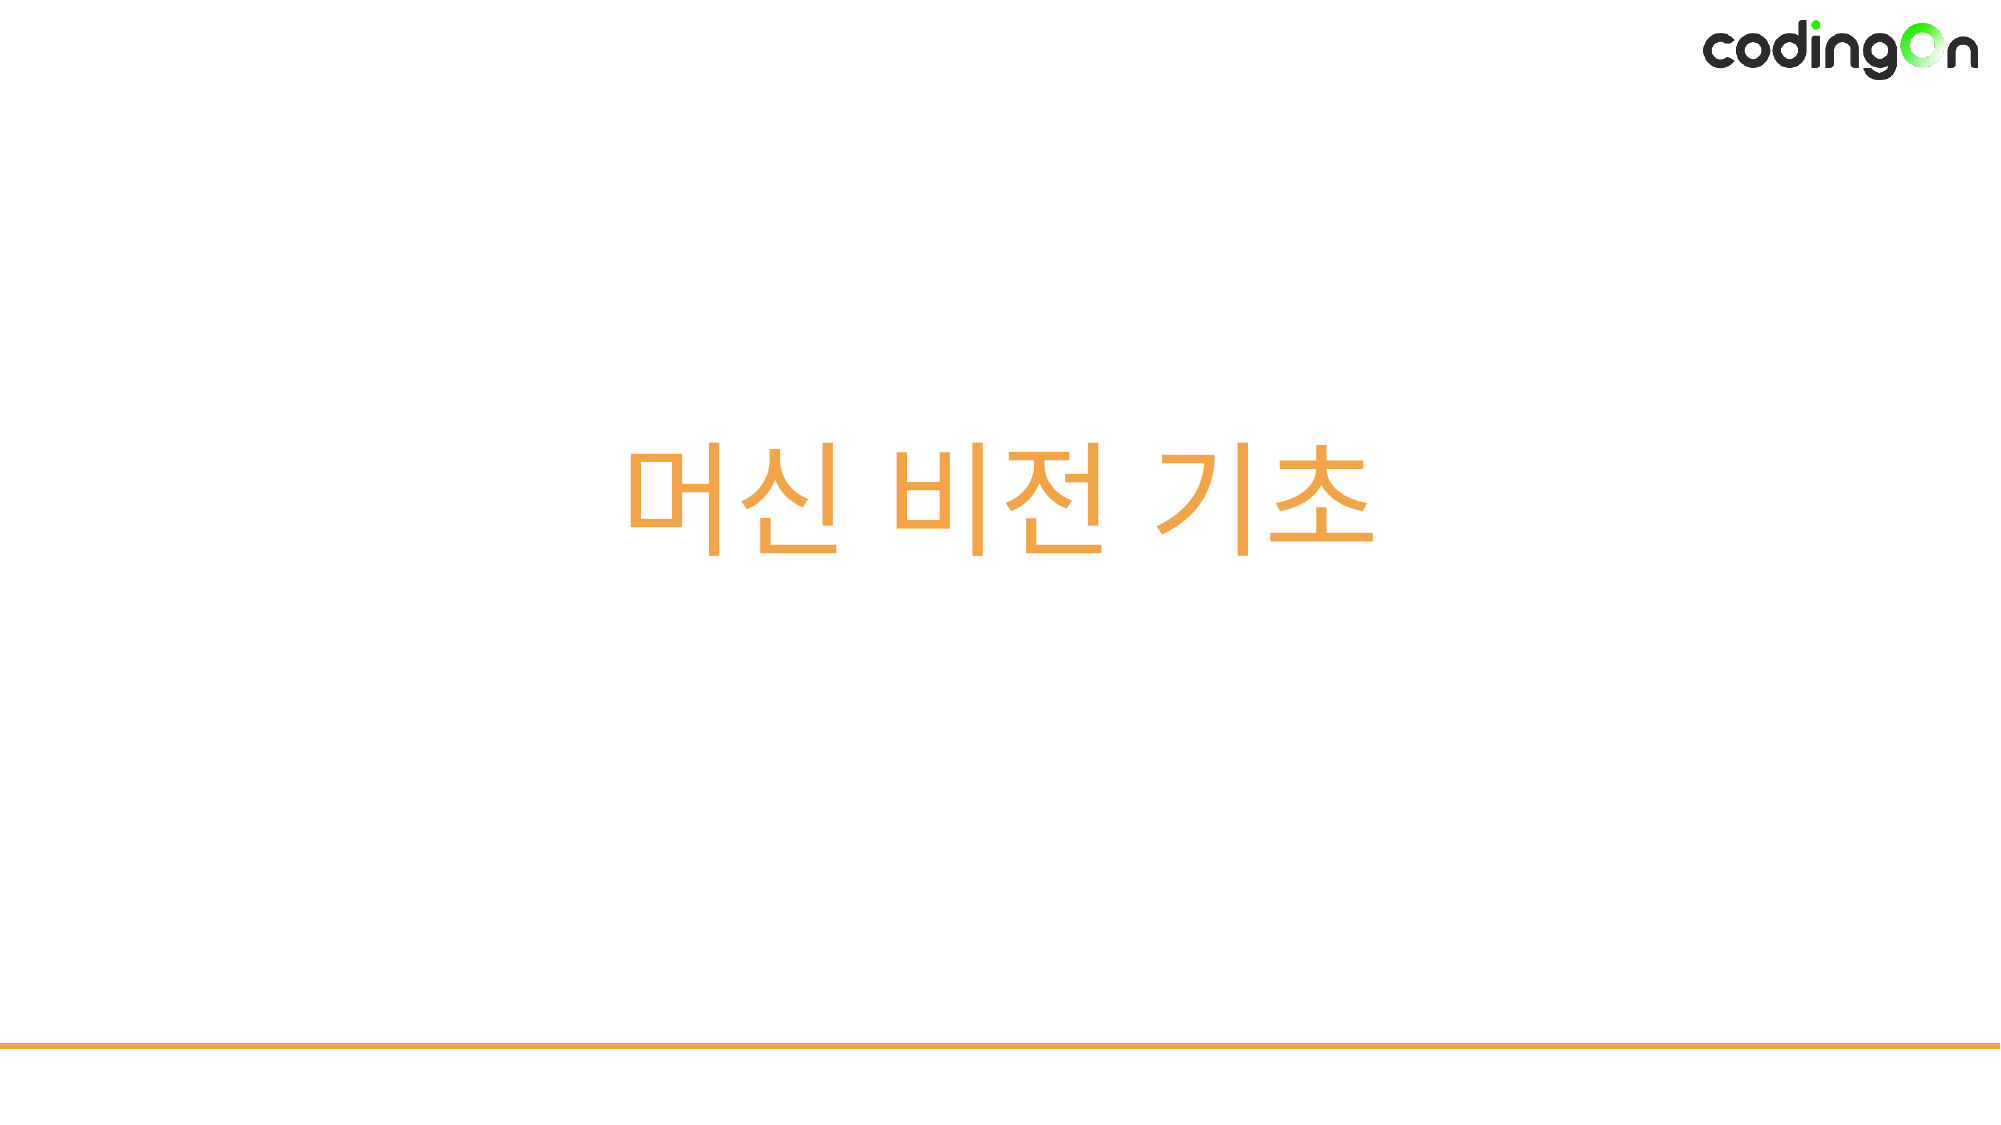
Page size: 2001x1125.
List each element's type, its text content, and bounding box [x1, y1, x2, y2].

picture [1703, 20, 1978, 80]
title 머신 비전 기초 [249, 398, 1750, 582]
